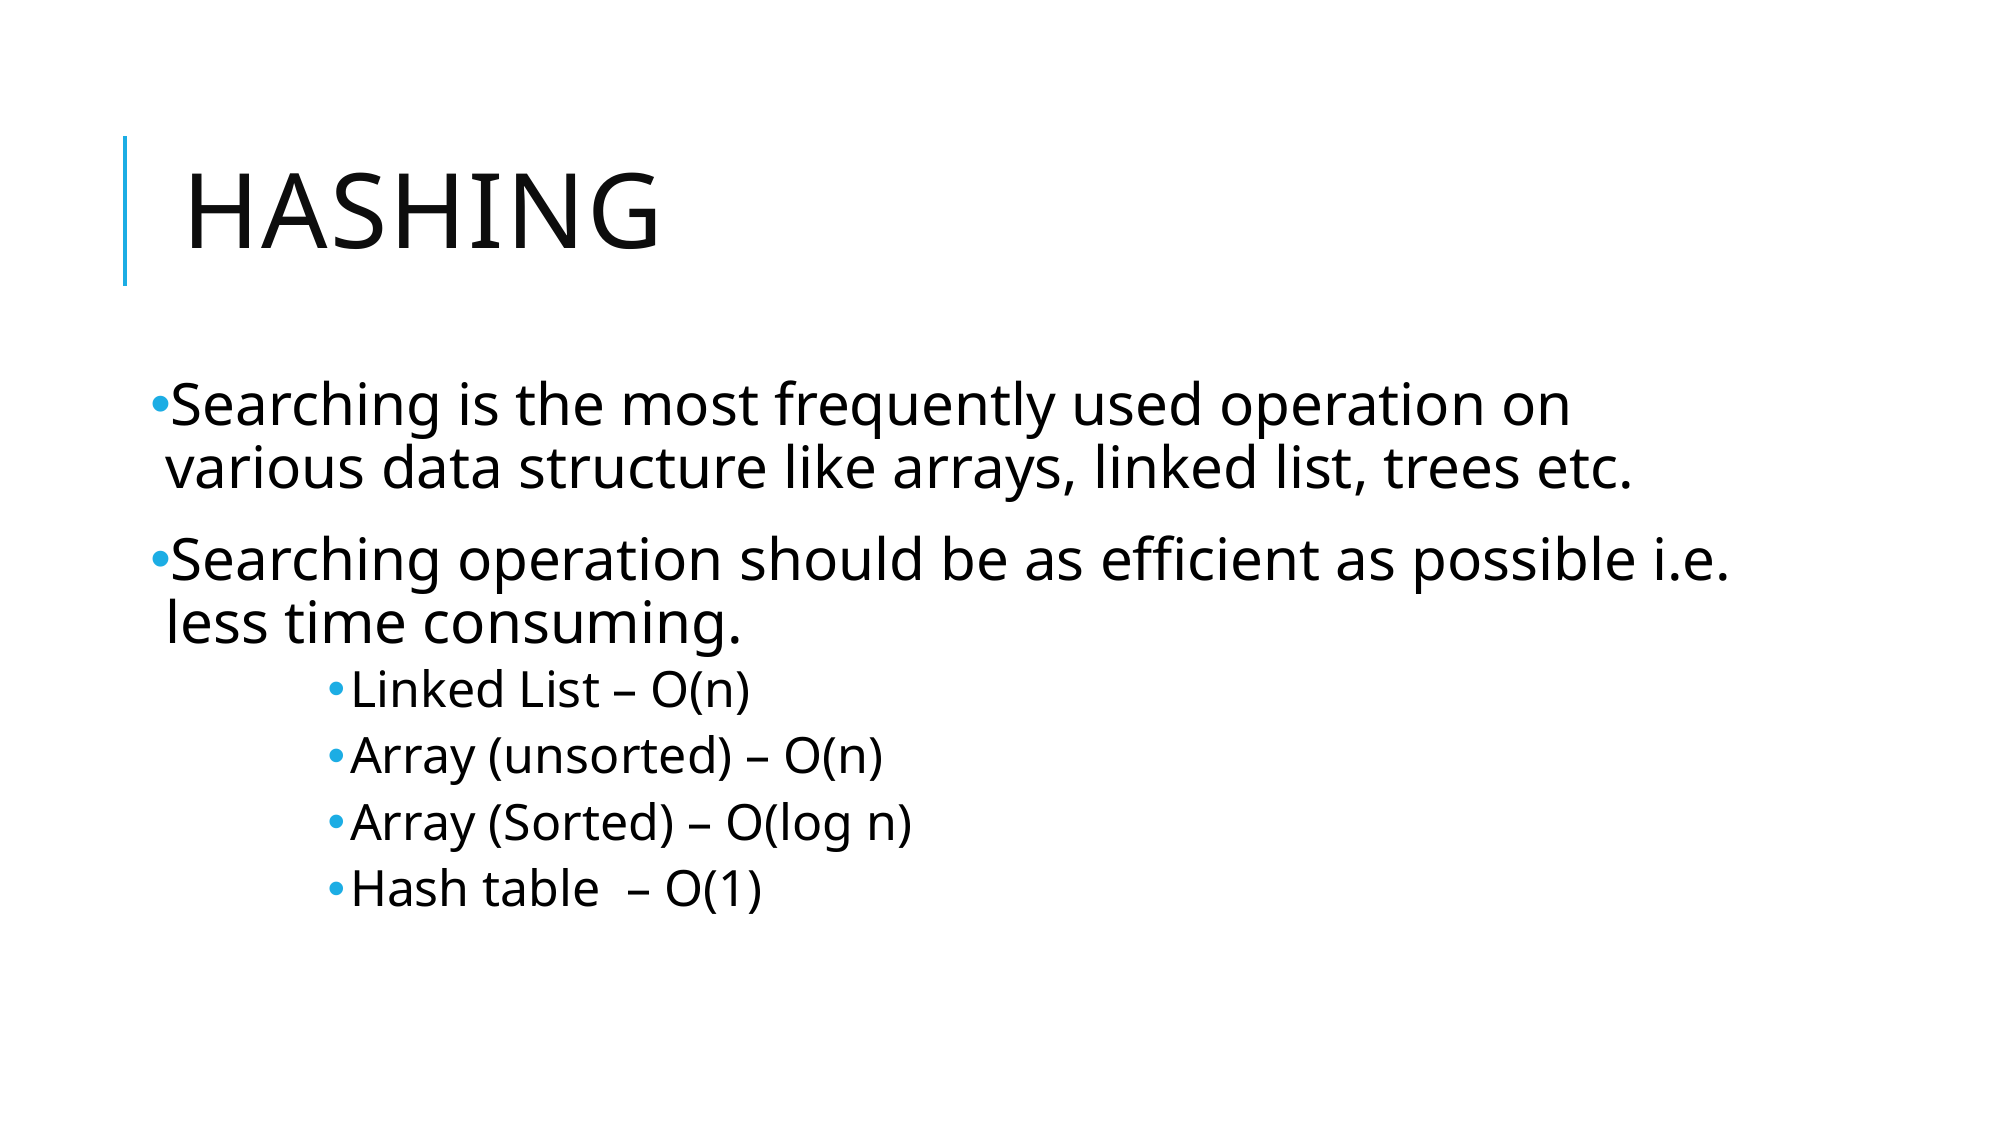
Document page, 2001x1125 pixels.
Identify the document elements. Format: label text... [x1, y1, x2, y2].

title Hashing [168, 96, 1763, 342]
text_box Searching is the most frequently used operation on various data structure like arrays, linked list, trees etc. Searching operation should be as efficient as possible i.e. less time consuming. Linked List – O(n) Array (unsorted) – O(n) Array (Sorted) – O(log n) Hash table – O(1) [142, 367, 1741, 1028]
